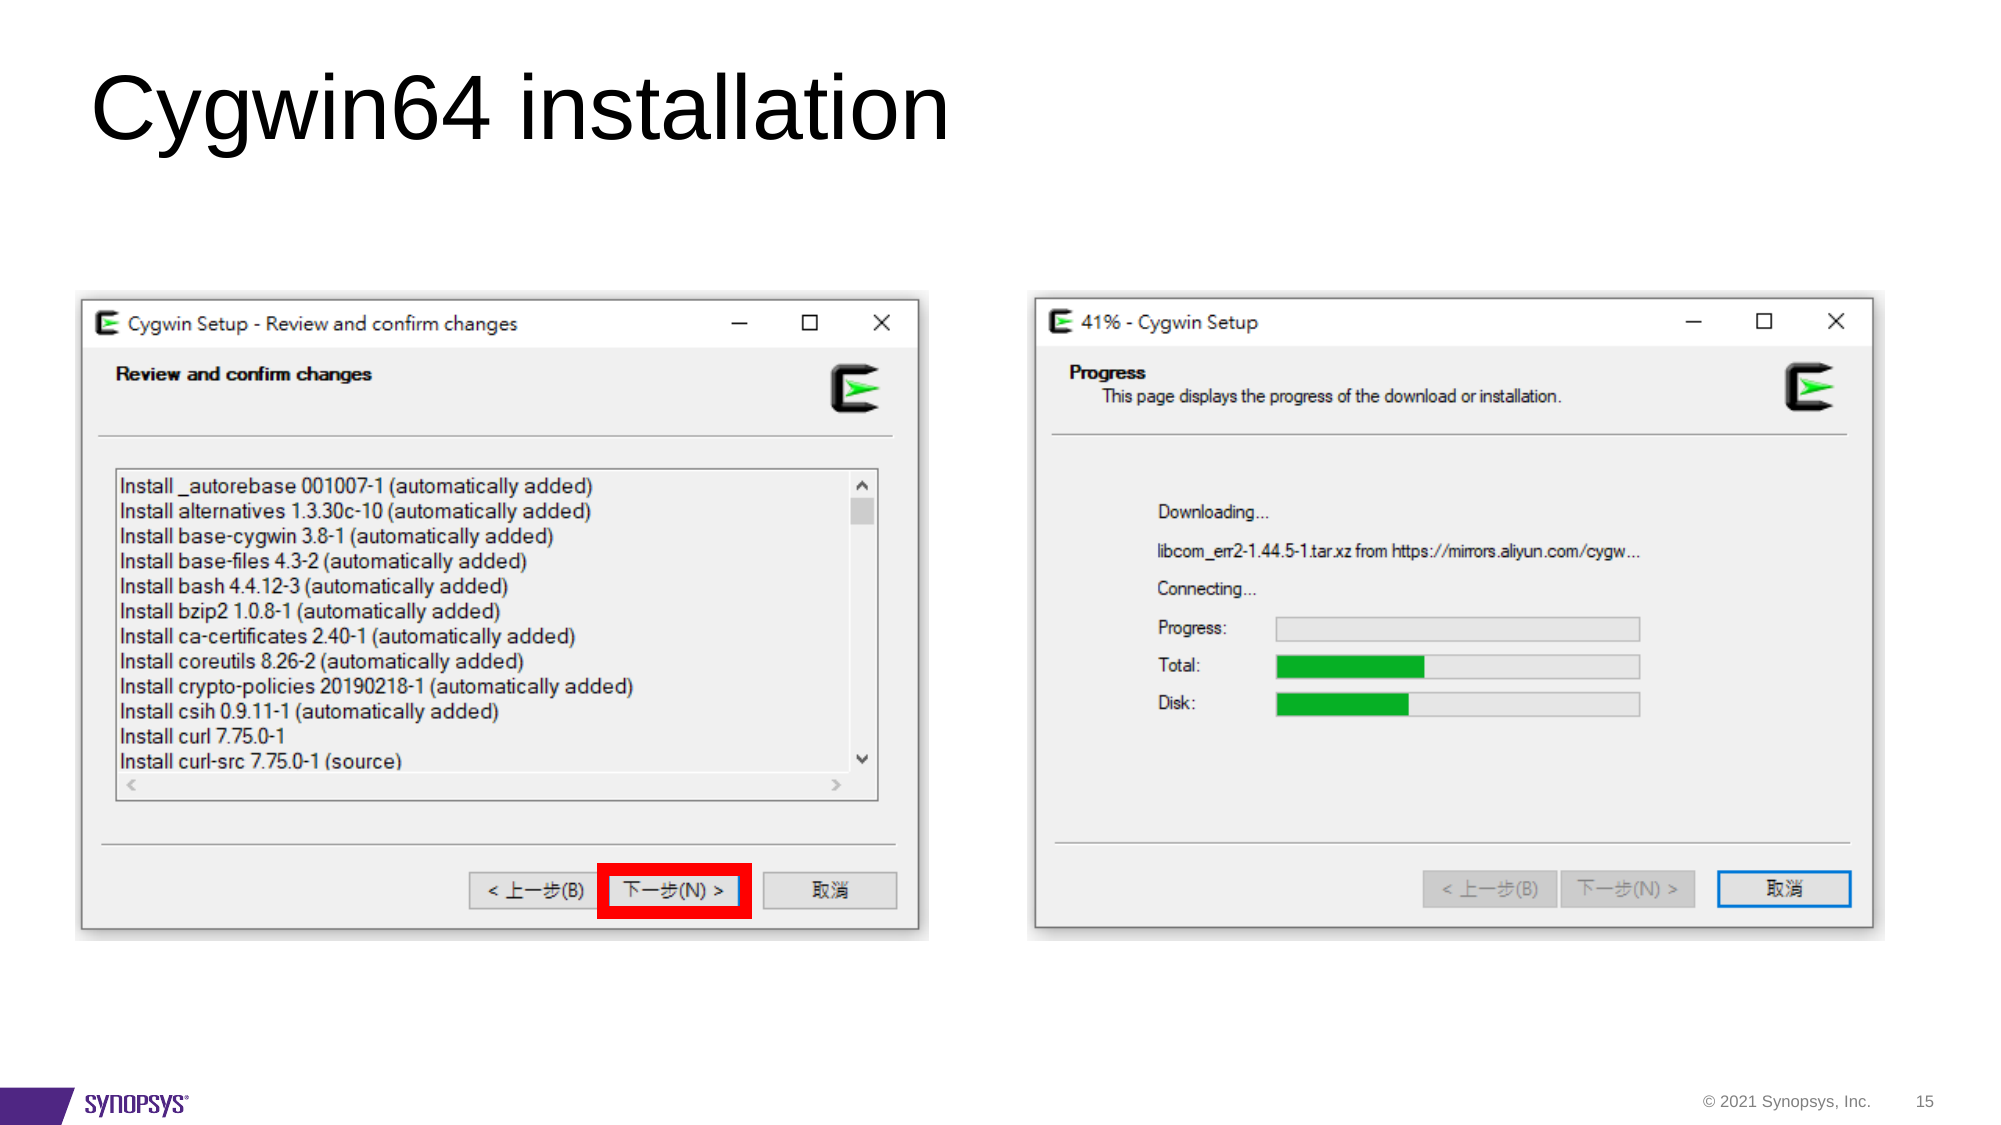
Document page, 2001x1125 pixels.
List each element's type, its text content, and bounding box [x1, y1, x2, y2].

picture [74, 290, 929, 941]
title Cygwin64 installation [75, 0, 1926, 165]
picture [1027, 290, 1885, 941]
